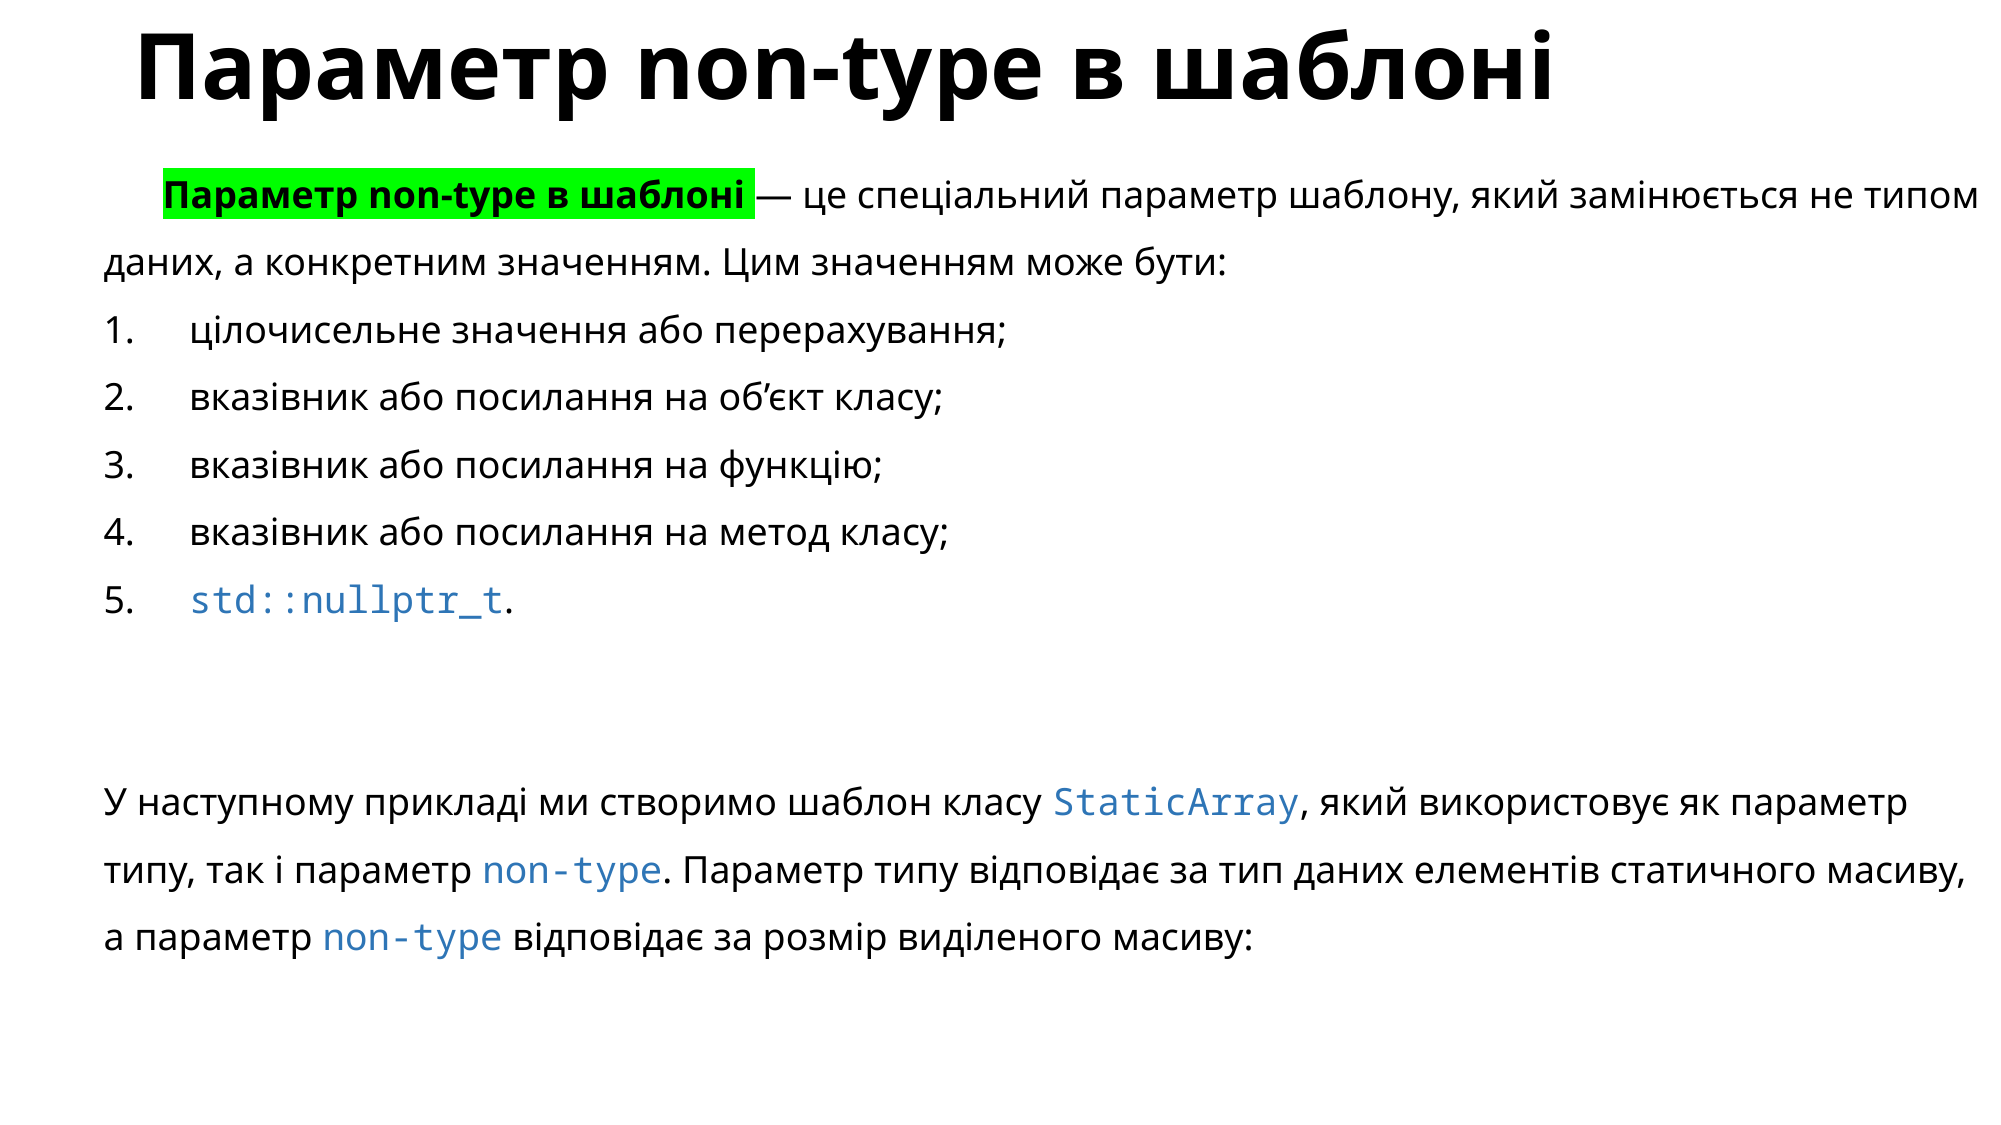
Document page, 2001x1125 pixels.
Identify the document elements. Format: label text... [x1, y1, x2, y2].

title Параметр non-type в шаблоні [0, 0, 2000, 140]
list Параметр non-type в шаблоні — це спеціальний параметр шаблону, який замінюється не типом даних, а конкретним значенням. Цим значенням може бути: цілочисельне значення або перерахування; вказівник або посилання на об’єкт класу; вказівник або посилання на функцію; вказівник або посилання на метод класу; std::nullptr_t. У наступному прикладі ми створимо шаблон класу StaticArray, який використовує як параметр типу, так і параметр non-type. Параметр типу відповідає за тип даних елементів статичного масиву, а параметр non-type відповідає за розмір виділеного масиву: [0, 140, 2000, 1125]
